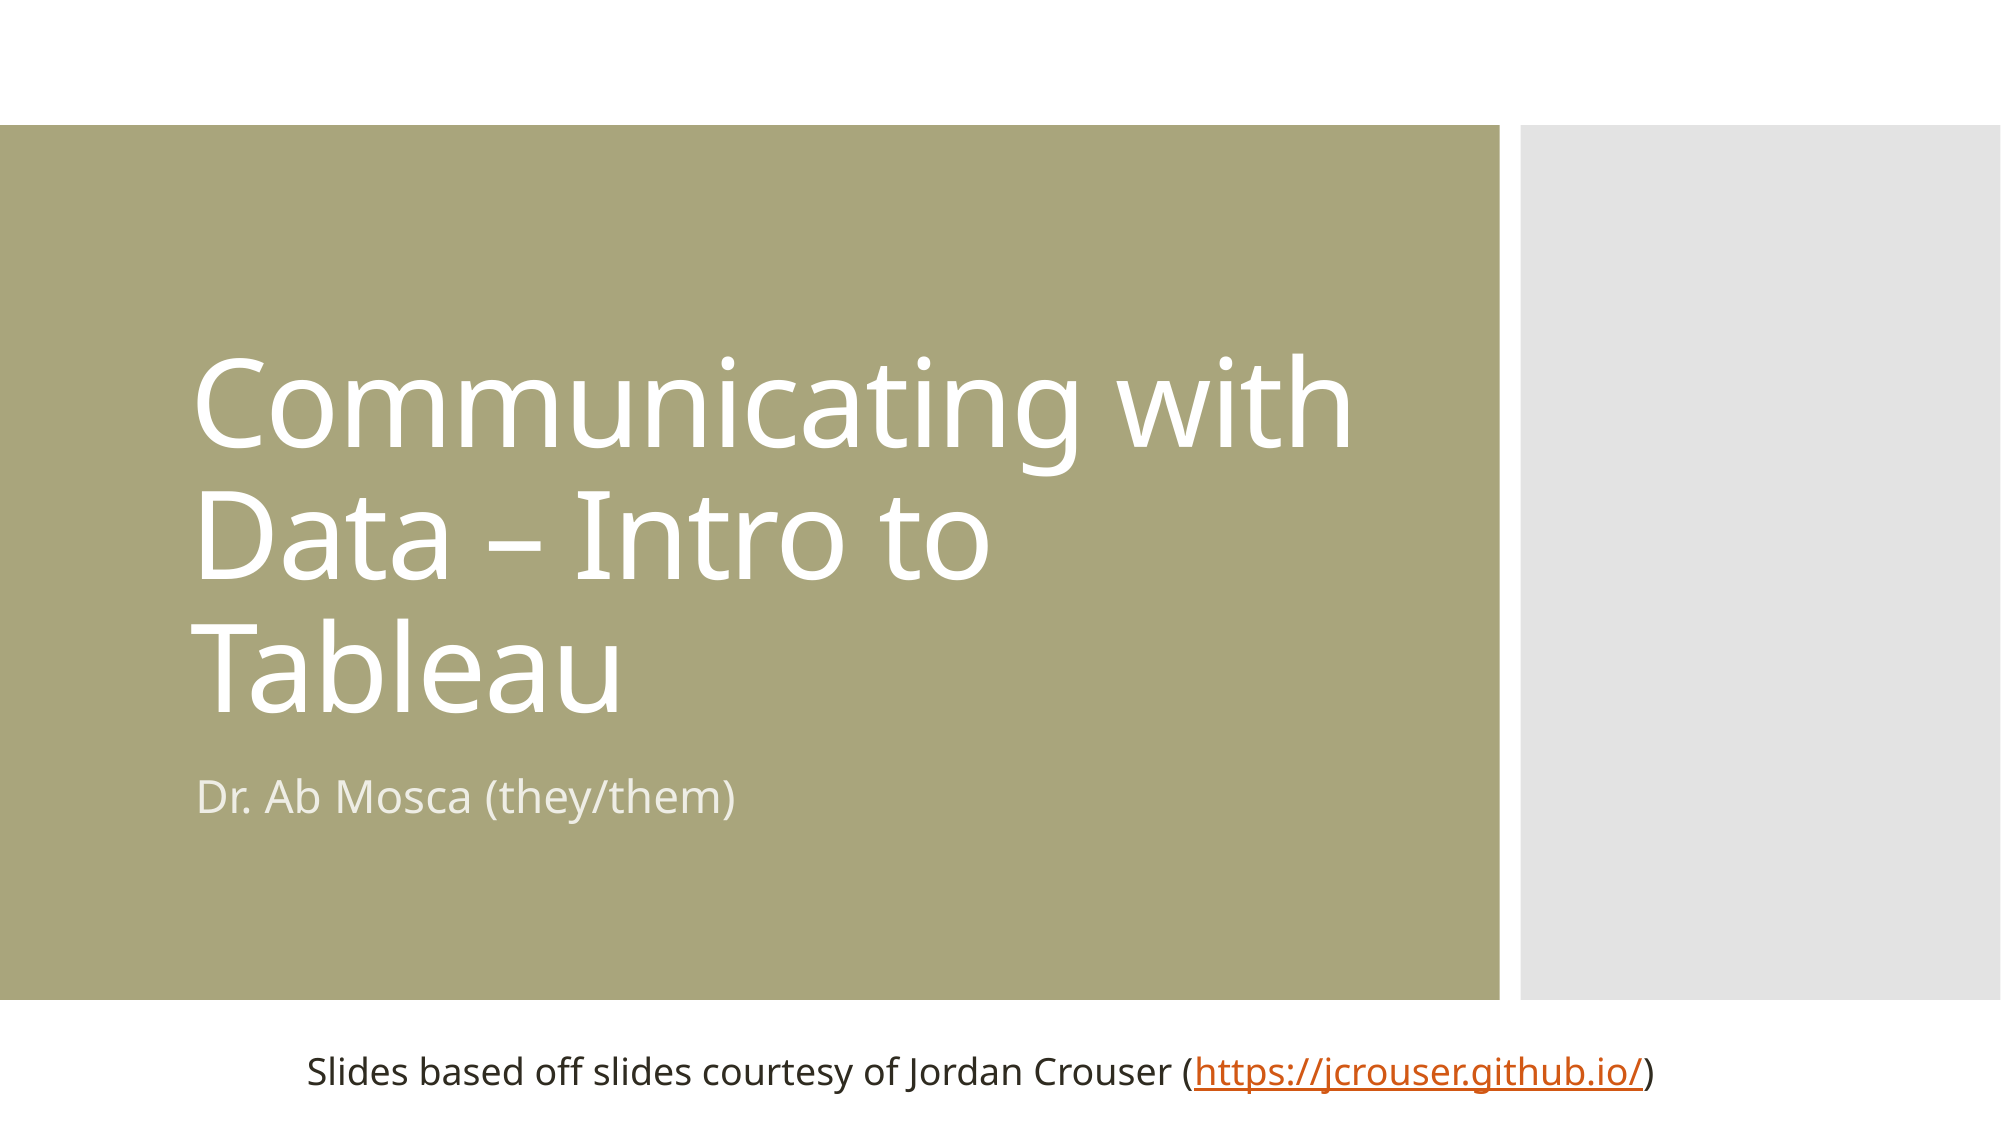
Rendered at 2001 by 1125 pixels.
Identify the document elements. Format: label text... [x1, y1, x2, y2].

subtitle Dr. Ab Mosca (they/them) [180, 766, 1381, 917]
text_box Slides based off slides courtesy of Jordan Crouser (https://jcrouser.github.io/) [292, 1040, 1679, 1107]
title Communicating with Data – Intro to Tableau [175, 213, 1376, 747]
